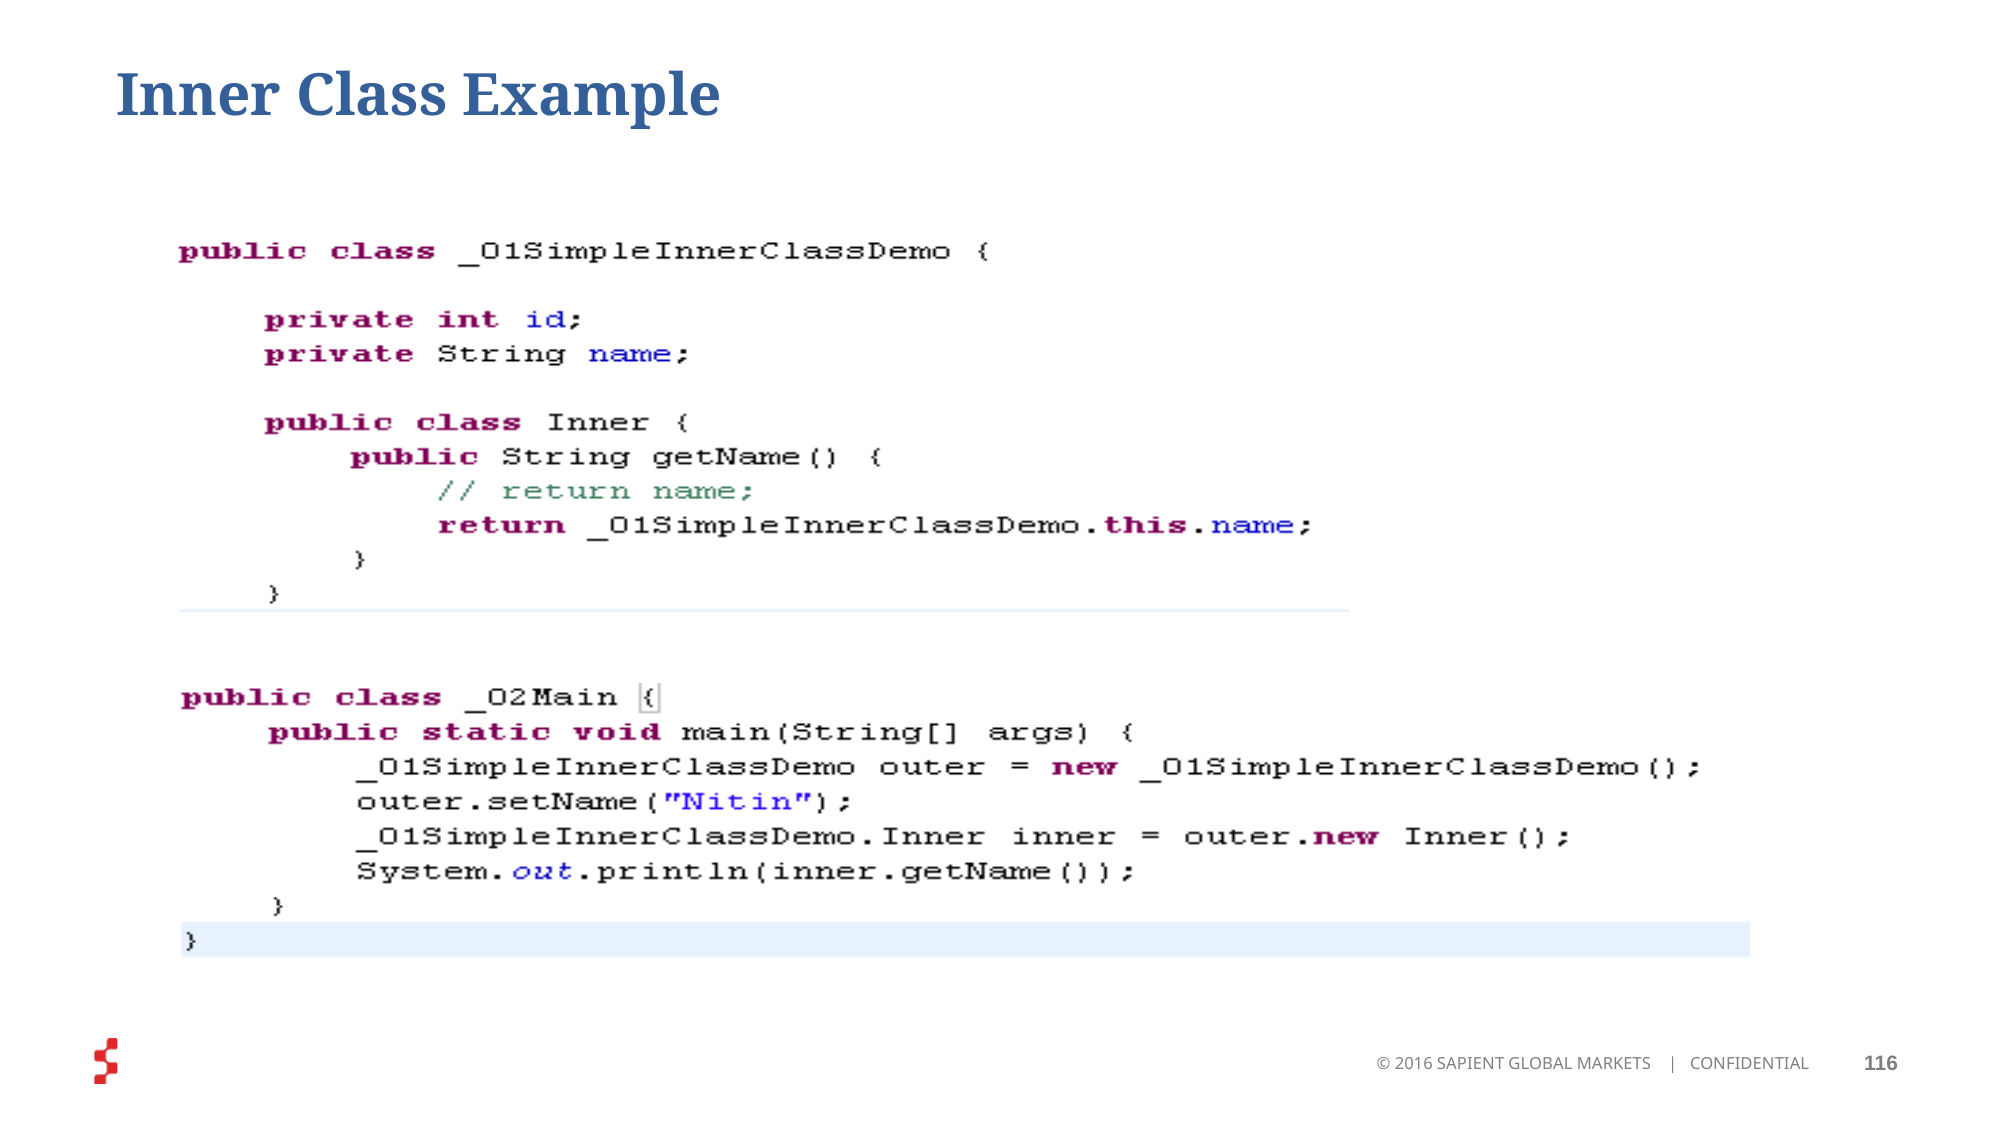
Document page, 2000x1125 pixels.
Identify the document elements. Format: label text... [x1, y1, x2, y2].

title Inner Class Example [116, 50, 1967, 163]
picture [177, 683, 1751, 988]
picture [177, 237, 1350, 612]
